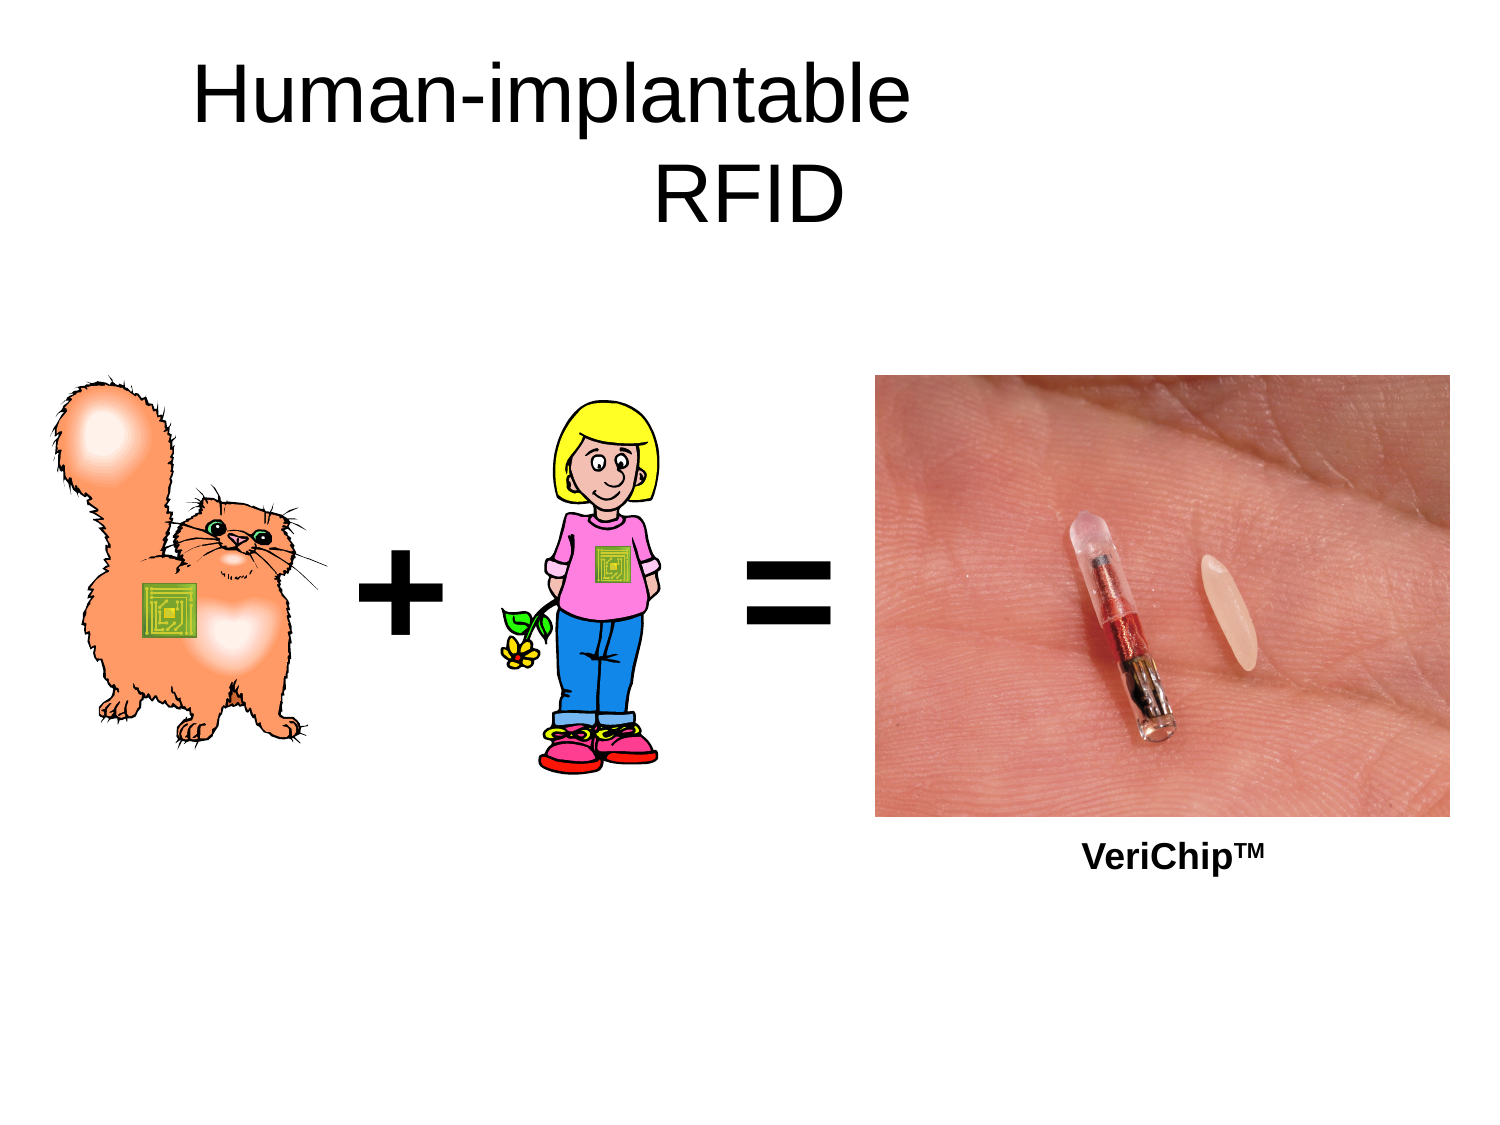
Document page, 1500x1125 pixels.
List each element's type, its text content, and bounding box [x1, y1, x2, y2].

picture [49, 374, 328, 750]
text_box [874, 374, 1451, 886]
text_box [499, 399, 663, 776]
title Human-implantable RFID [75, 45, 1425, 233]
text_box = [725, 474, 853, 690]
text_box + [337, 474, 465, 690]
